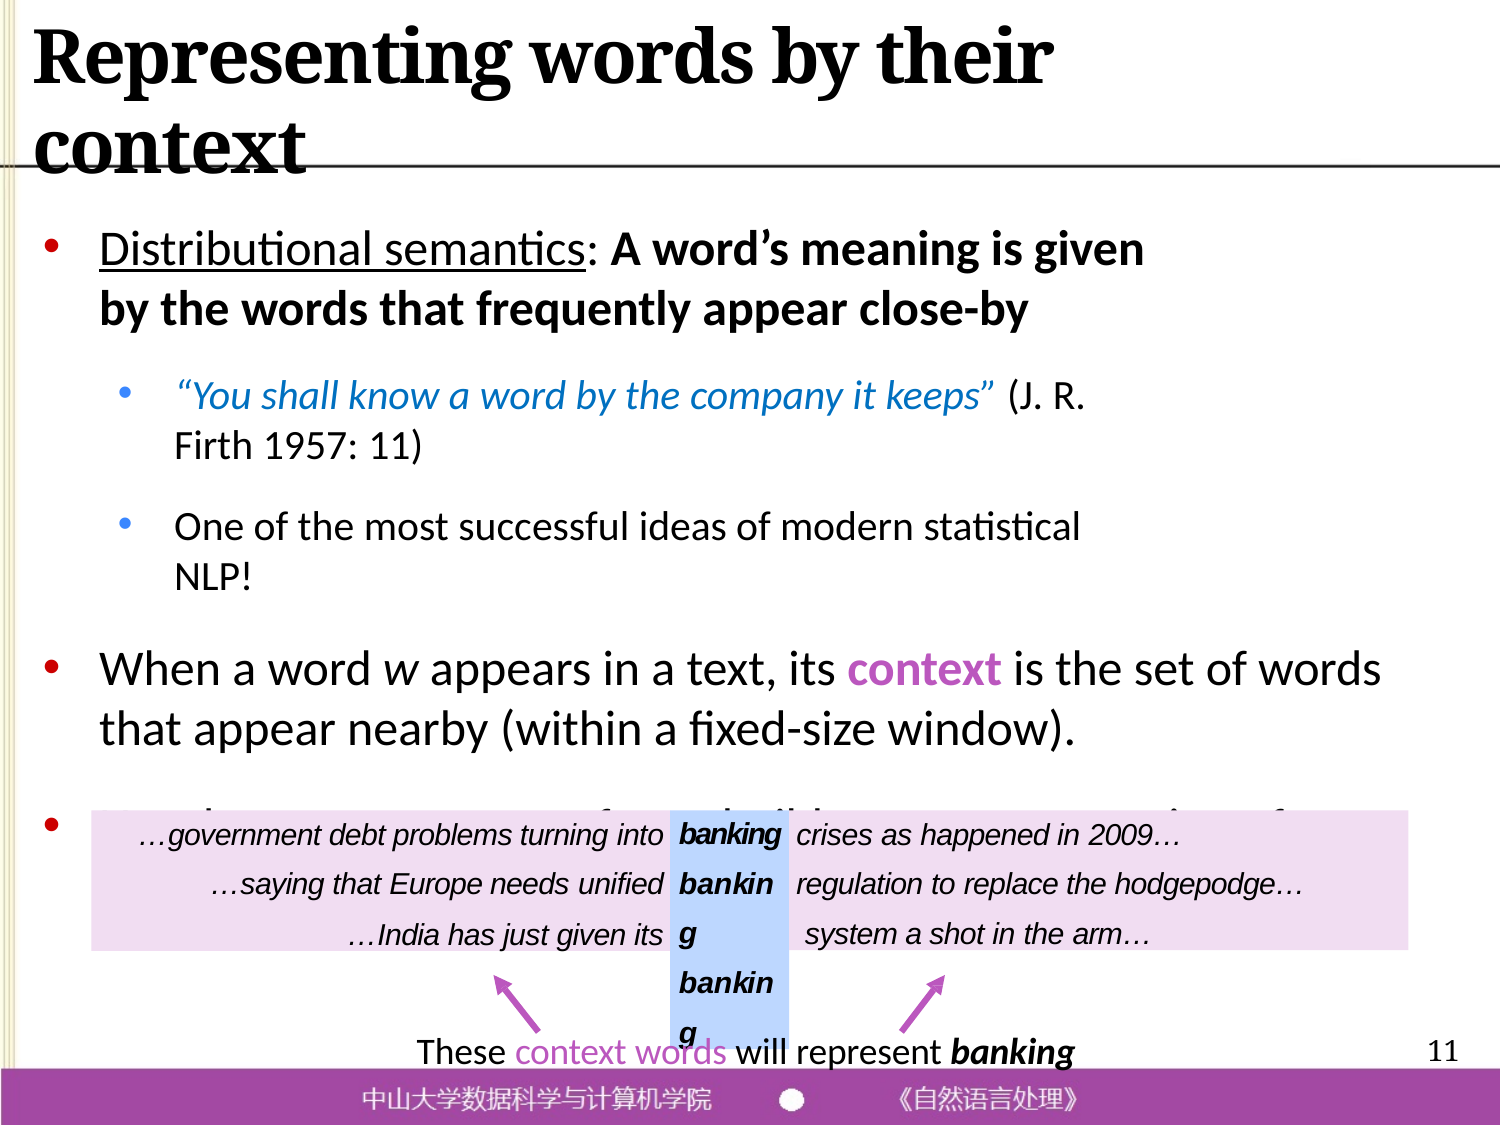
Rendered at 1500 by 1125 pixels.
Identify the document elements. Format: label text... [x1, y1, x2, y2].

text_box …government debt problems turning into …saying that Europe needs unified …India has just given its [91, 810, 670, 951]
slide_number 11 [1350, 1025, 1475, 1100]
picture [0, 0, 1500, 1125]
text_box Distributional semantics: A word’s meaning is given by the words that frequently appear close-by “You shall know a word by the company it keeps” (J. R. Firth 1957: 11) One of the most successful ideas of modern statistical NLP! When a word w appears in a text, its context is the set of words that appear nearby (within a fixed-size window). Use the many contexts of w to build up a representation of w [40, 214, 1395, 854]
text_box [898, 974, 945, 1034]
text_box [493, 974, 541, 1034]
text_box crises as happened in 2009… regulation to replace the hodgepodge… system a shot in the arm… [789, 810, 1409, 951]
title Representing words by their context [30, 2, 1230, 193]
text_box banking banking banking [670, 810, 790, 1025]
text_box These context words will represent banking [414, 1025, 1086, 1073]
